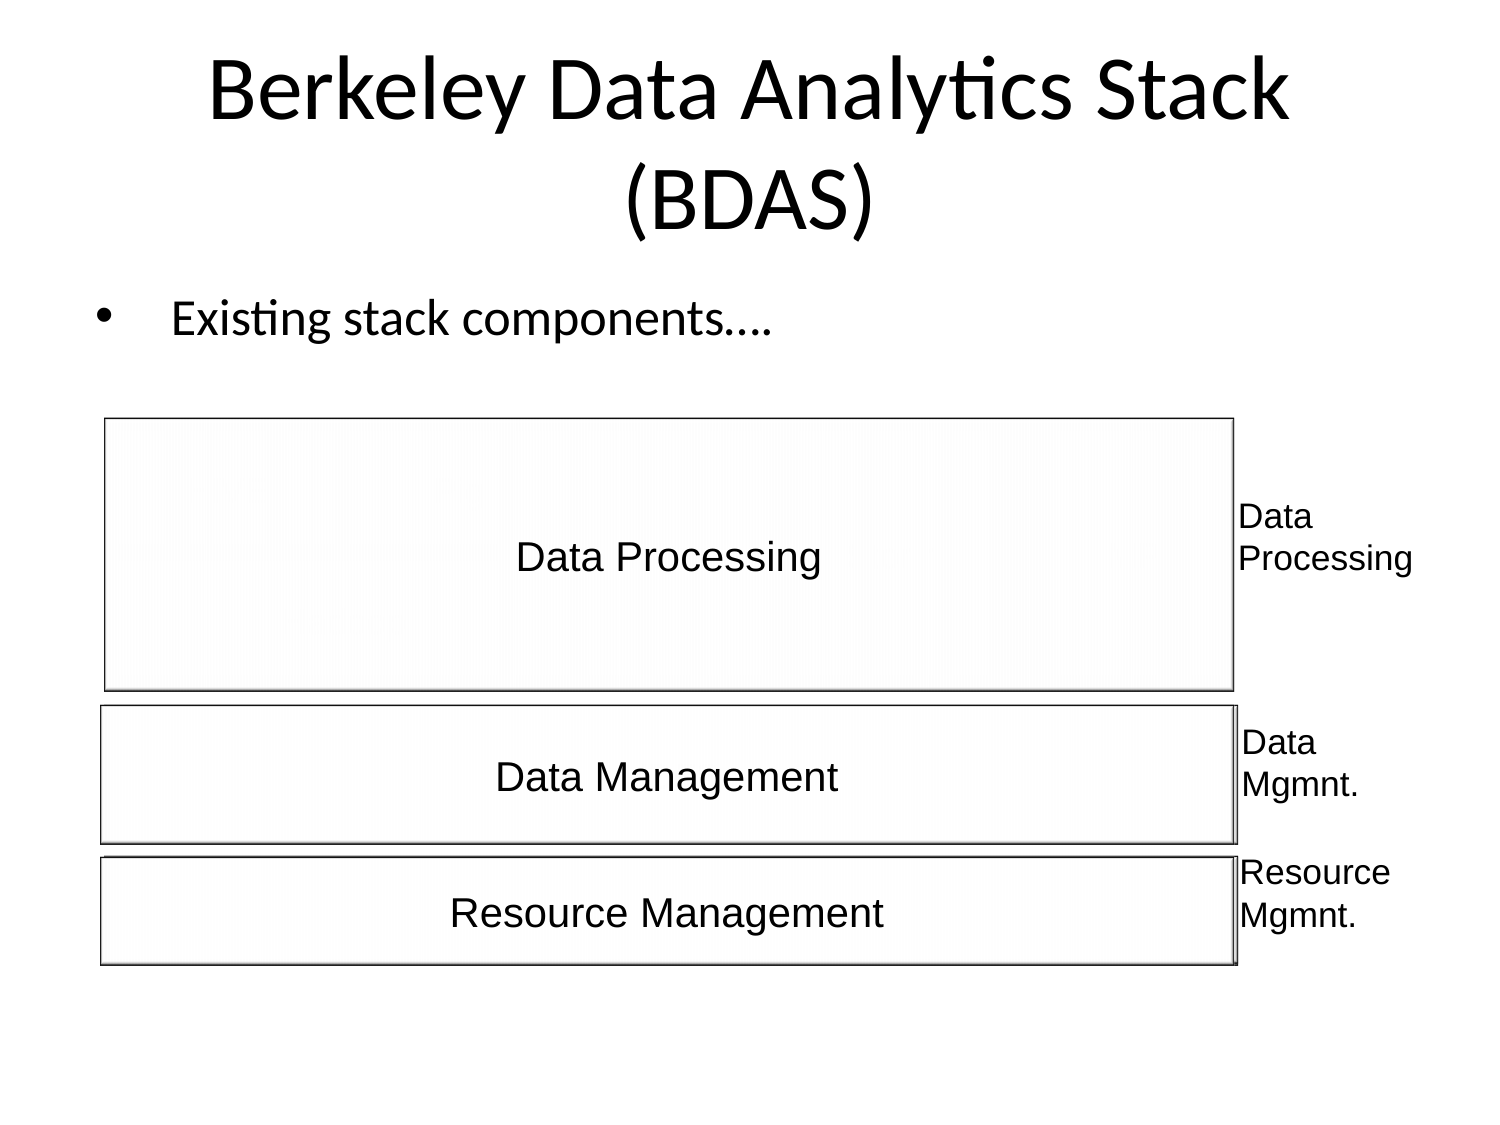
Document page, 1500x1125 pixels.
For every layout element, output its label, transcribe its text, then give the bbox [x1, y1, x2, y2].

list Existing stack components…. [43, 283, 1444, 421]
picture [99, 855, 1239, 967]
title Berkeley Data Analytics Stack (BDAS) [75, 43, 1425, 232]
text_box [1234, 418, 1410, 965]
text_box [100, 418, 1234, 965]
